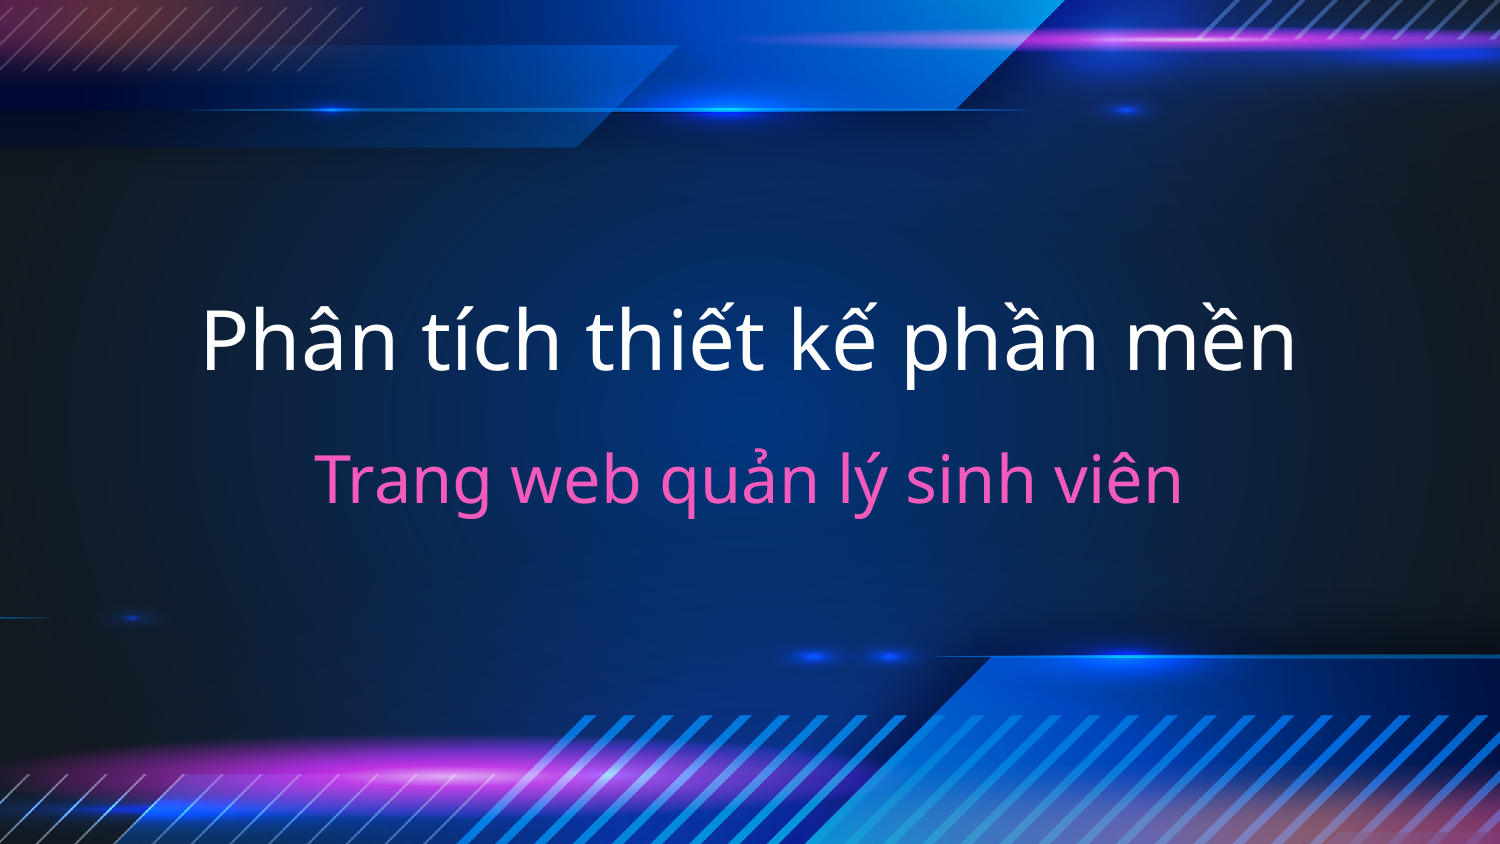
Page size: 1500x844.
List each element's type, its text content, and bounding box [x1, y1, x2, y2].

title Phân tích thiết kế phần mền [184, 180, 1316, 402]
subtitle Trang web quản lý sinh viên [51, 421, 1449, 523]
picture [0, 0, 1500, 844]
